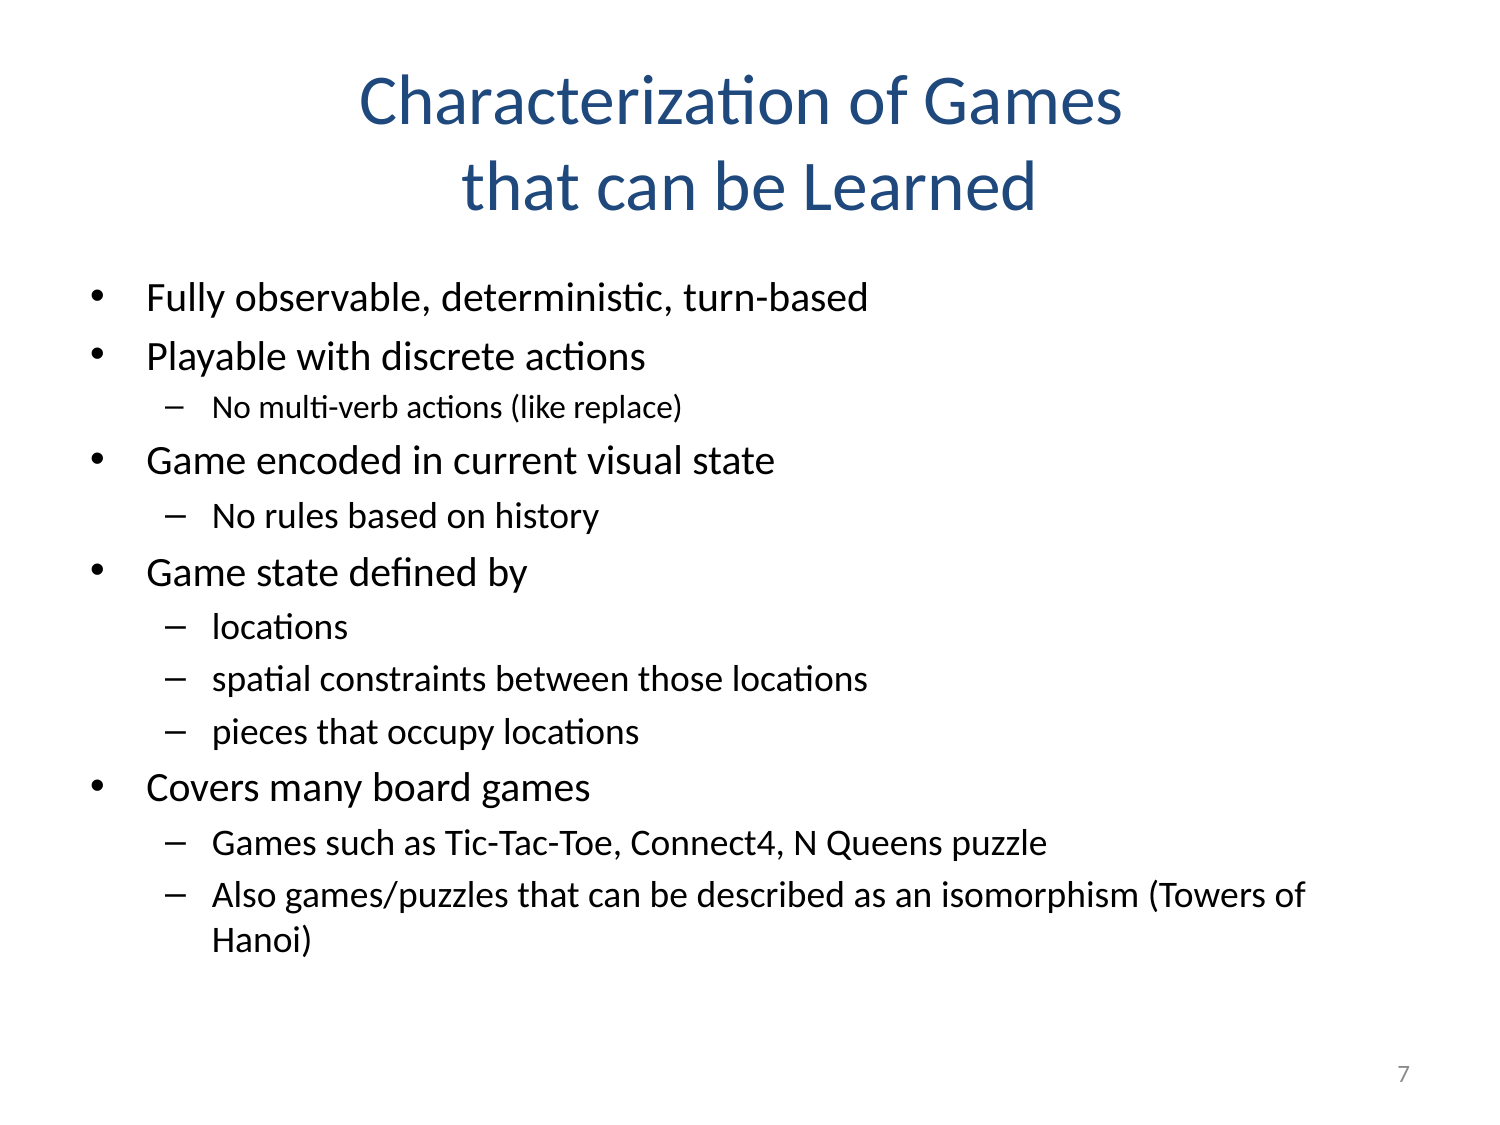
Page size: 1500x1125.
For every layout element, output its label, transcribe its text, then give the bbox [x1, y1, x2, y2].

title Characterization of Games that can be Learned [75, 45, 1425, 233]
slide_number 7 [1074, 1042, 1425, 1103]
list Fully observable, deterministic, turn-based Playable with discrete actions No multi-verb actions (like replace) Game encoded in current visual state No rules based on history Game state defined by locations spatial constraints between those locations pieces that occupy locations Covers many board games Games such as Tic-Tac-Toe, Connect4, N Queens puzzle Also games/puzzles that can be described as an isomorphism (Towers of Hanoi) [75, 262, 1425, 1005]
